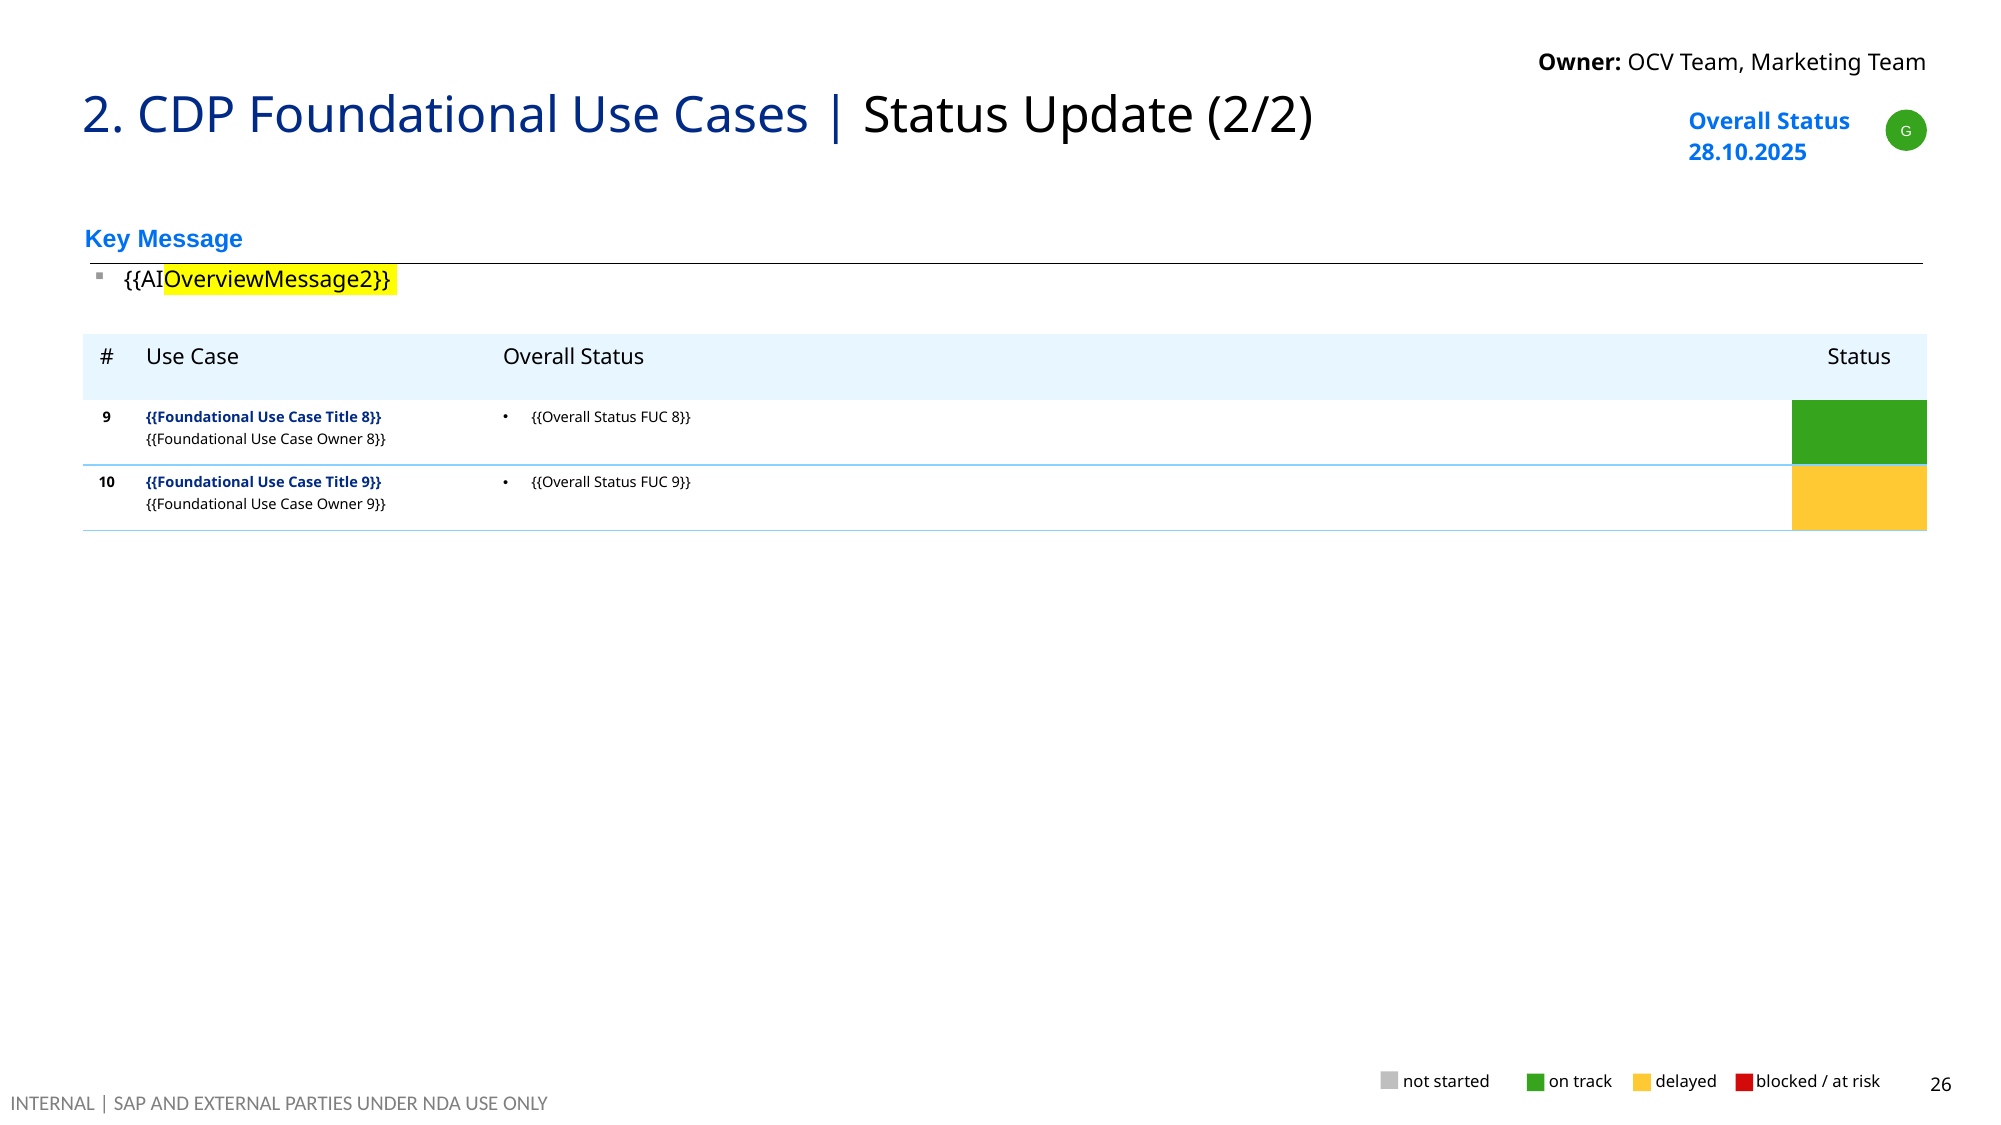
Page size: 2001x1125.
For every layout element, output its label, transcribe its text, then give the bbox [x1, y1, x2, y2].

table_cell 10 [83, 466, 131, 530]
text_box Key Message [84, 222, 271, 253]
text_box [1380, 1070, 1879, 1117]
table_header Status [1792, 334, 1927, 400]
table_cell [1792, 400, 1927, 464]
table_header [1853, 105, 1990, 160]
table_cell {{Overall Status FUC 9}} [488, 466, 1792, 530]
text_box Owner: OCV Team, Marketing Team [1450, 47, 1927, 75]
text_box G [1885, 109, 1927, 151]
table_header Overall Status [488, 334, 1792, 400]
title 2. CDP Foundational Use Cases | Status Update (2/2) [82, 82, 1918, 144]
table_cell [1792, 466, 1927, 530]
table_header Use Case [131, 334, 488, 400]
text_box {{AIOverviewMessage2}} [79, 257, 1911, 300]
table_cell {{Foundational Use Case Title 8}} {{Foundational Use Case Owner 8}} [131, 400, 488, 464]
table_cell {{Overall Status FUC 8}} [488, 400, 1792, 464]
table_header # [83, 334, 131, 400]
table_cell {{Foundational Use Case Title 9}} {{Foundational Use Case Owner 9}} [131, 466, 488, 530]
table_cell 9 [83, 400, 131, 464]
table_header Overall Status 28.10.2025 [1689, 105, 1853, 160]
